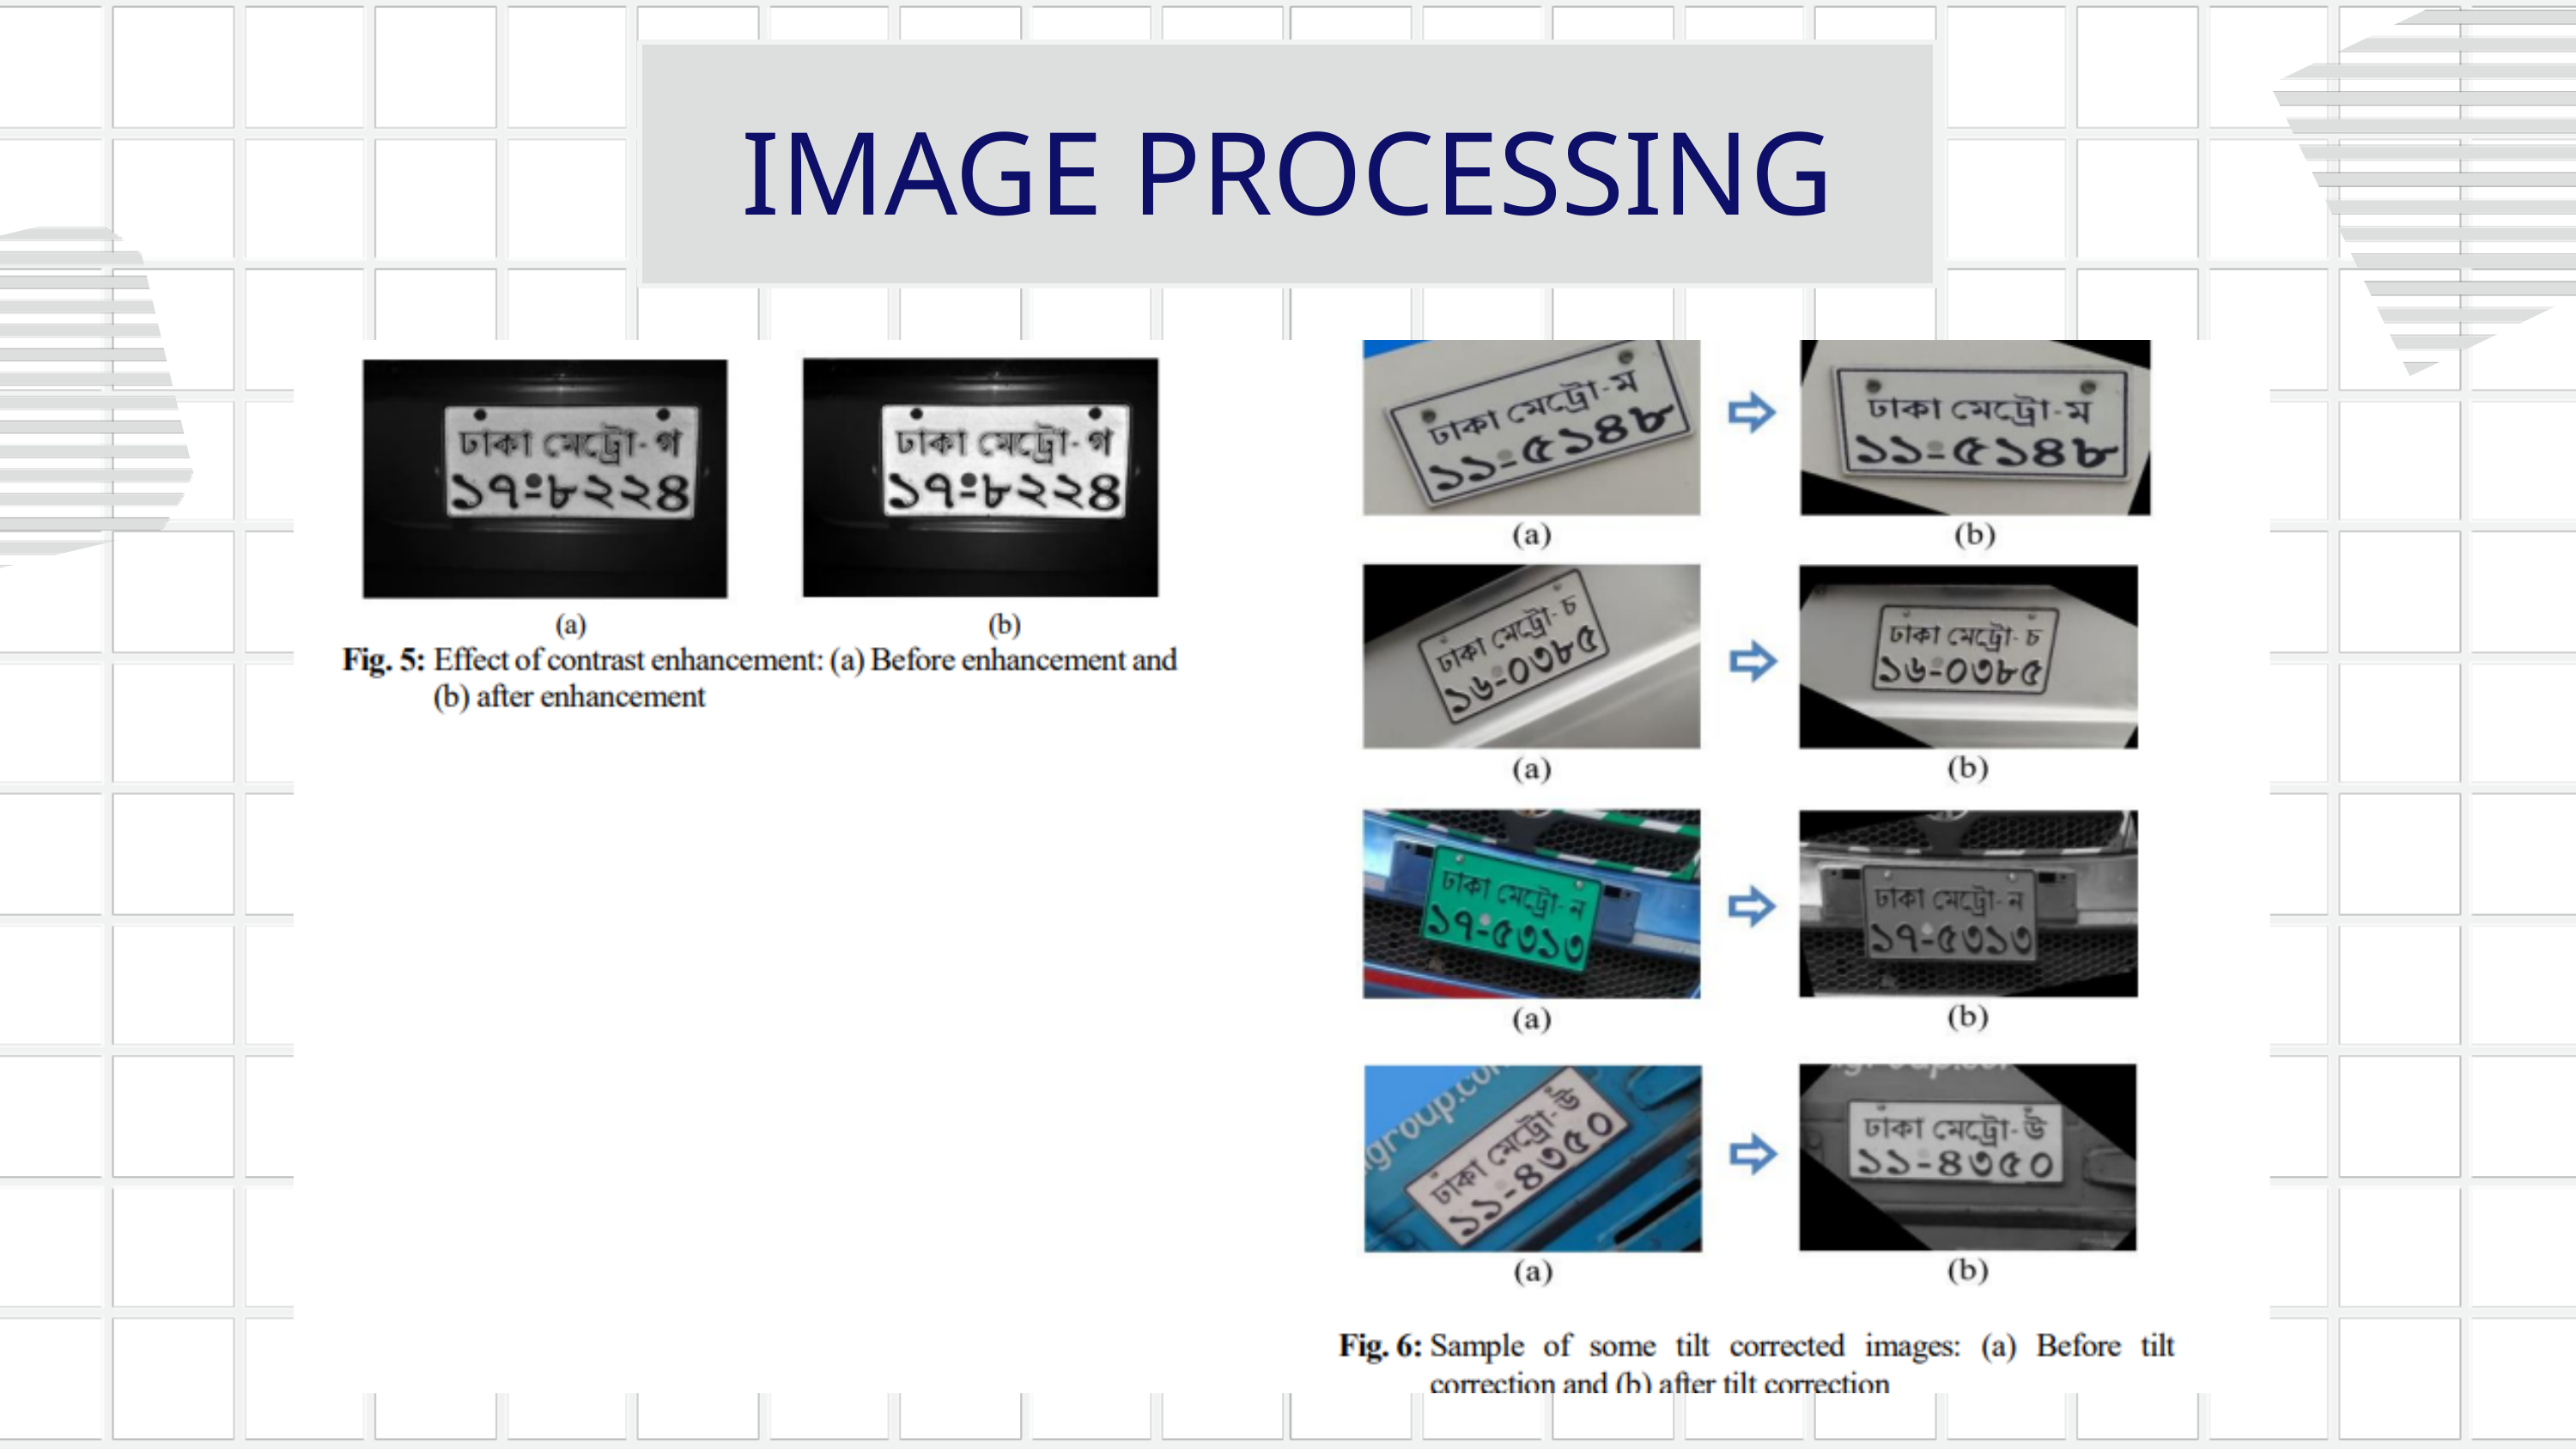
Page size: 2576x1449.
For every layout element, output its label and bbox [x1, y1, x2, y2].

text_box [640, 41, 1936, 287]
text_box [0, 0, 2576, 1449]
